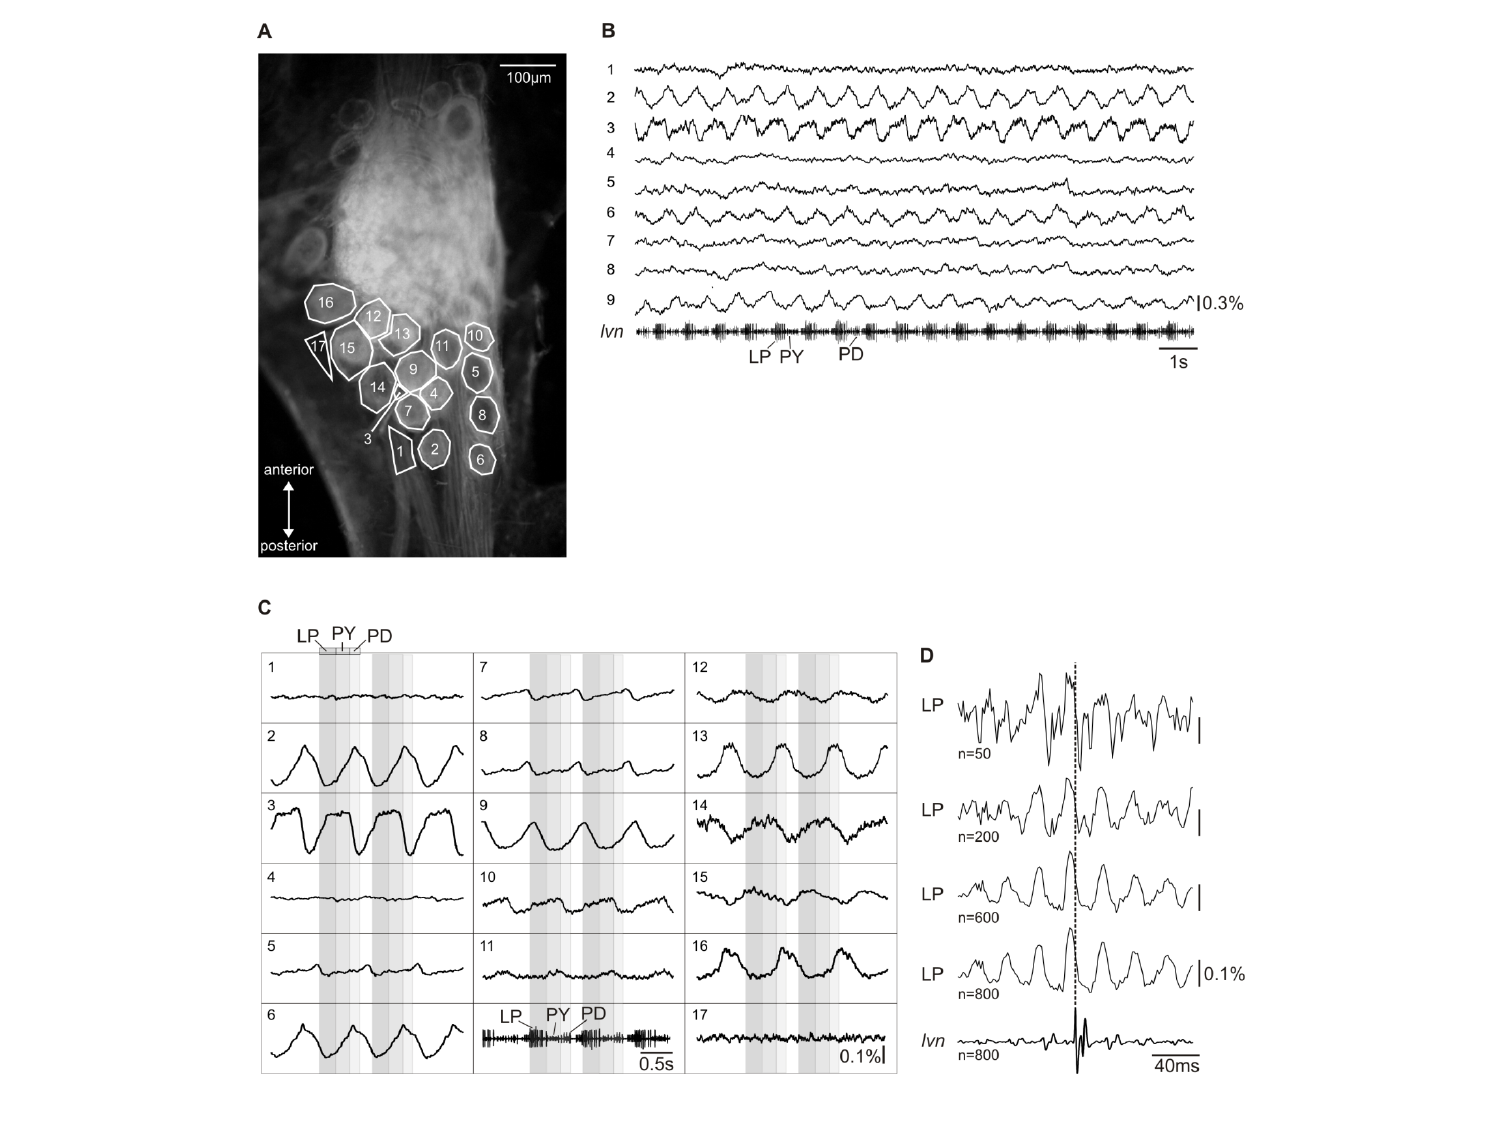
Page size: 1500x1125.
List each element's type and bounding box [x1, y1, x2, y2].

picture [257, 18, 1270, 1081]
